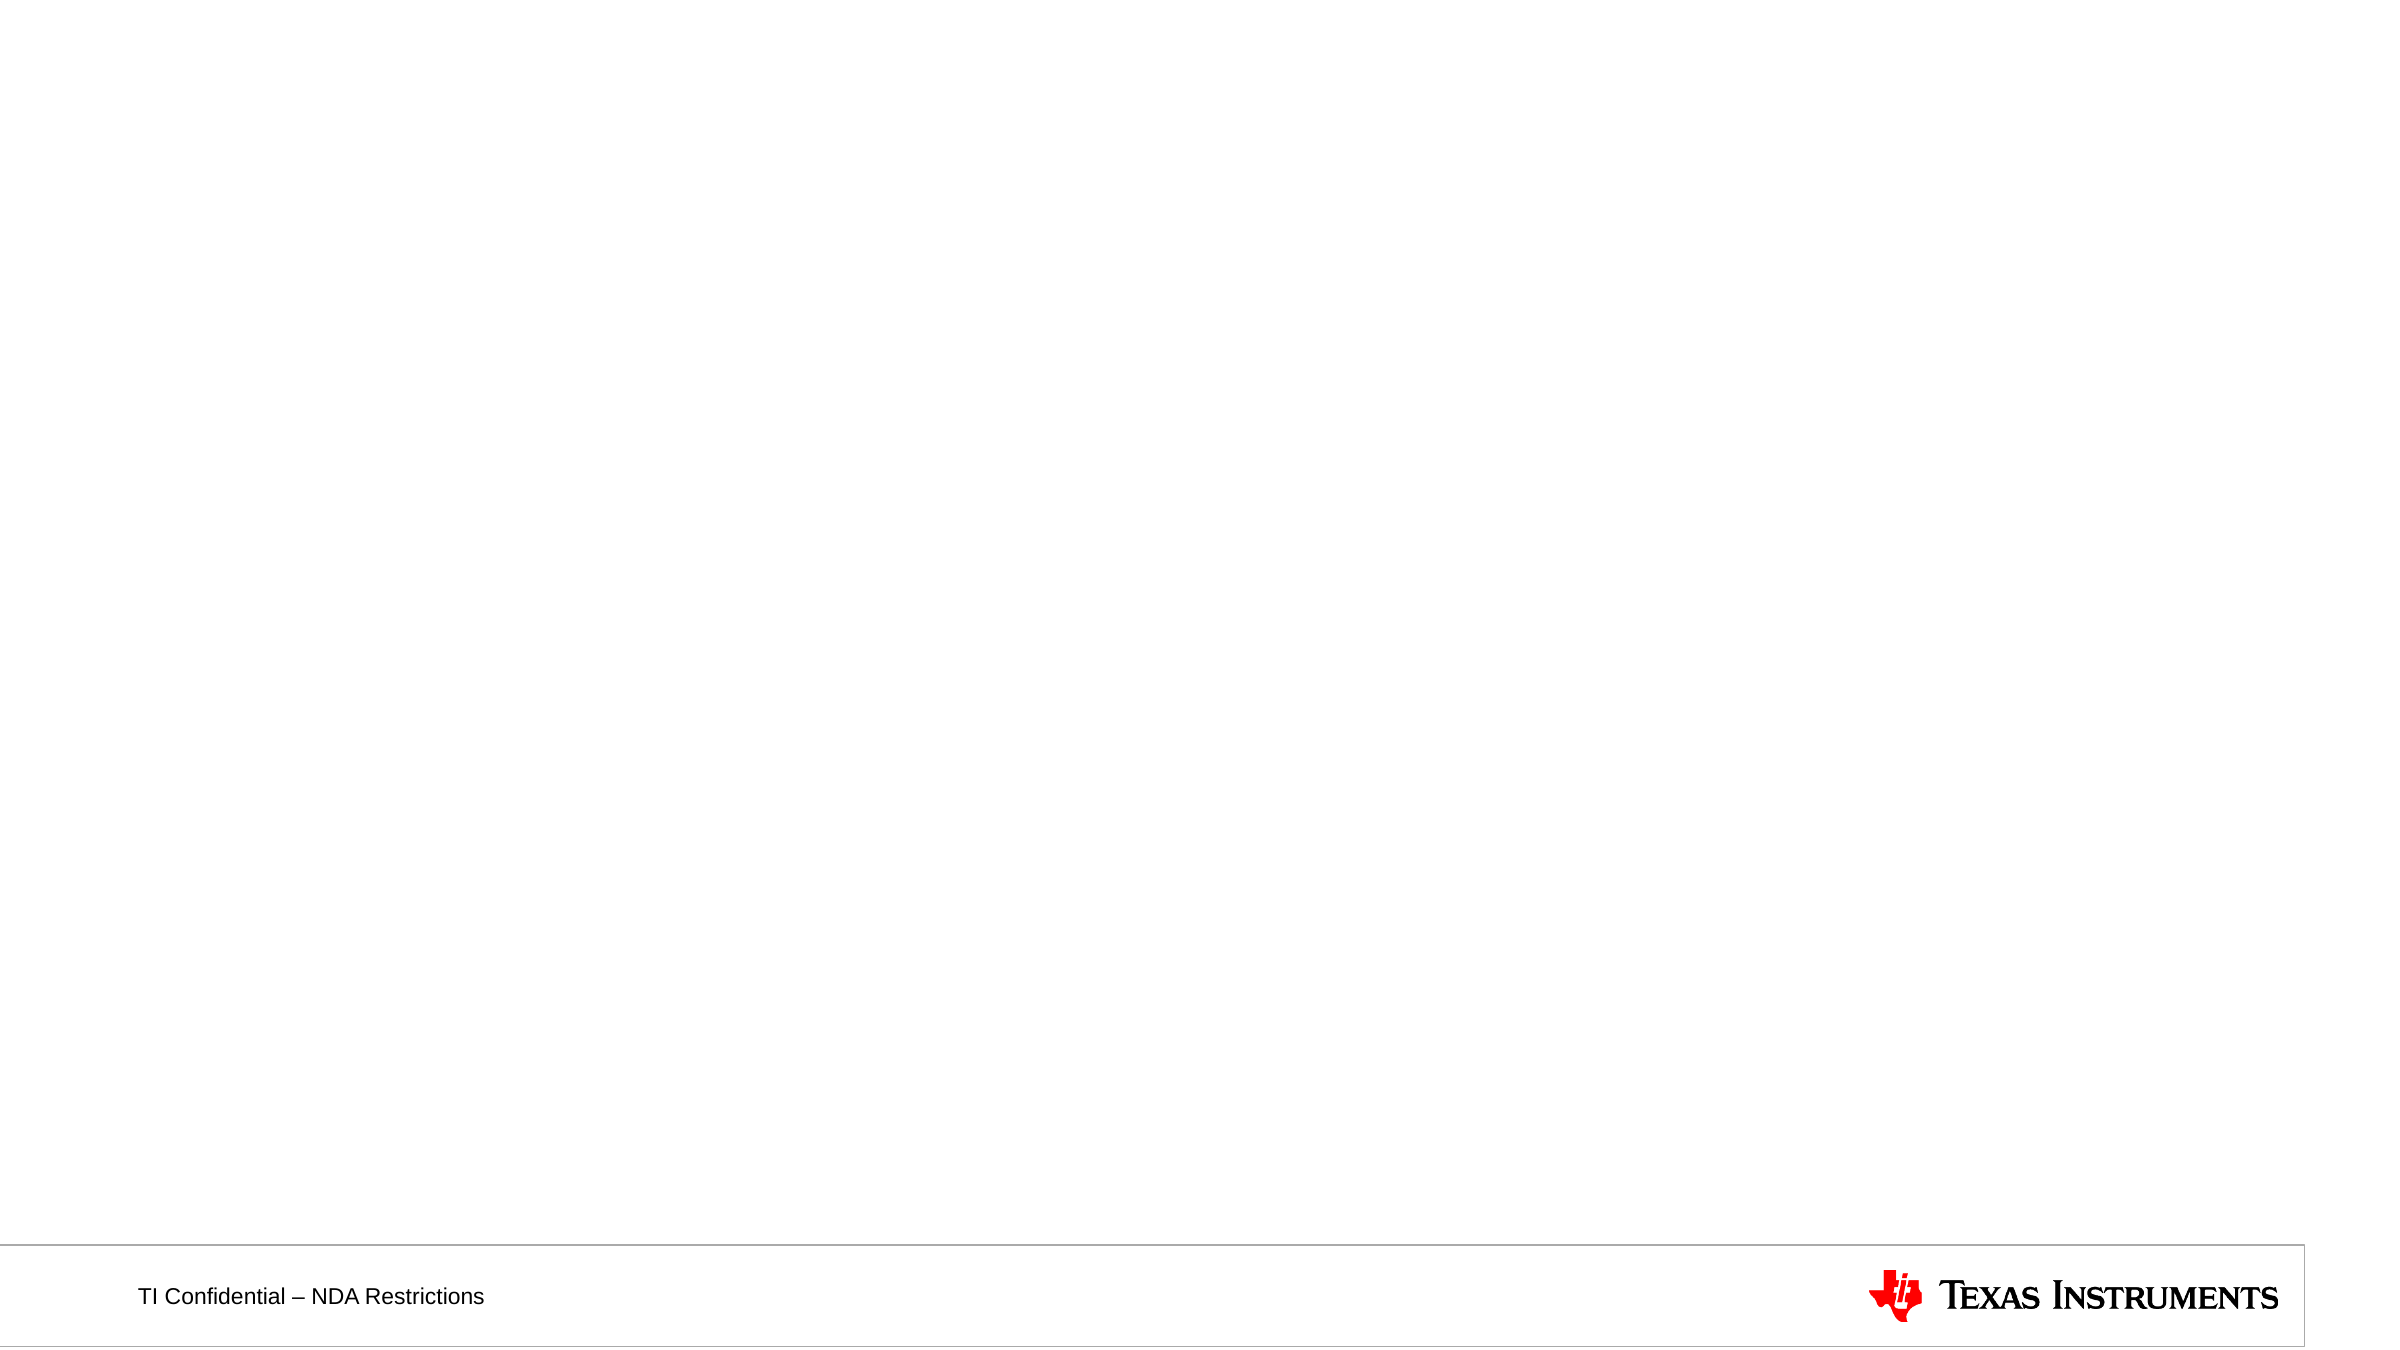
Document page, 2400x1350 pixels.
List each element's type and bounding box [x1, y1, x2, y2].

picture [1869, 1270, 2278, 1322]
